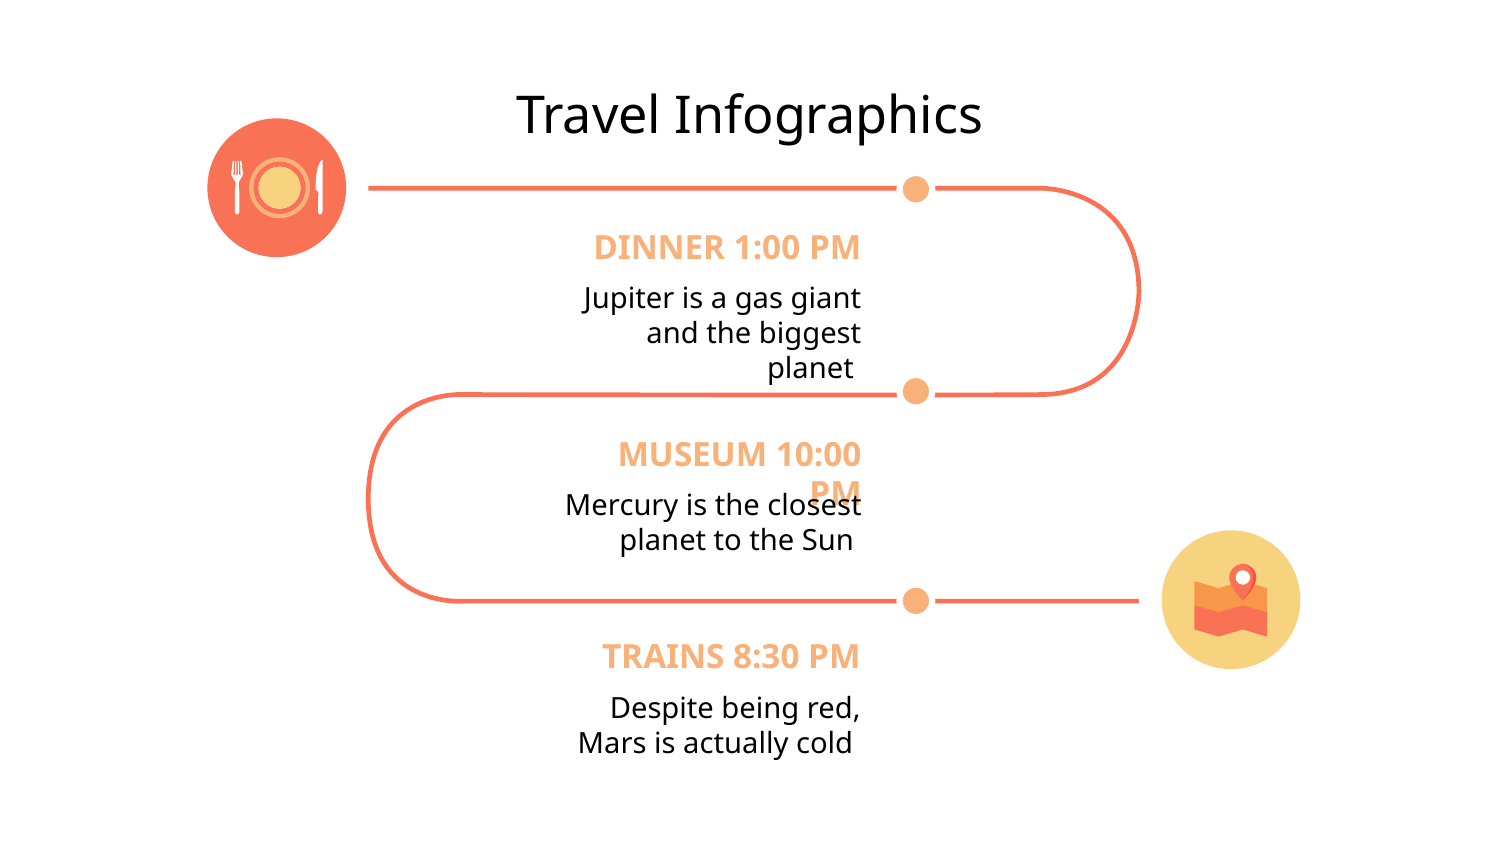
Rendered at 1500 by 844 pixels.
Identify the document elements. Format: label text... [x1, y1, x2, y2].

text_box Jupiter is a gas giant and the biggest planet [543, 264, 877, 347]
text_box TRAINS 8:30 PM [542, 620, 876, 674]
text_box [899, 172, 933, 206]
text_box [1161, 530, 1301, 670]
text_box [899, 584, 933, 618]
text_box Mercury is the closest planet to the Sun [543, 471, 877, 563]
text_box Despite being red, Mars is actually cold [542, 674, 876, 765]
title Travel Infographics [75, 72, 1425, 159]
text_box [899, 374, 933, 408]
text_box MUSEUM 10:00 PM [543, 417, 877, 471]
text_box [207, 118, 347, 258]
text_box DINNER 1:00 PM [543, 210, 877, 264]
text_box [230, 156, 323, 219]
